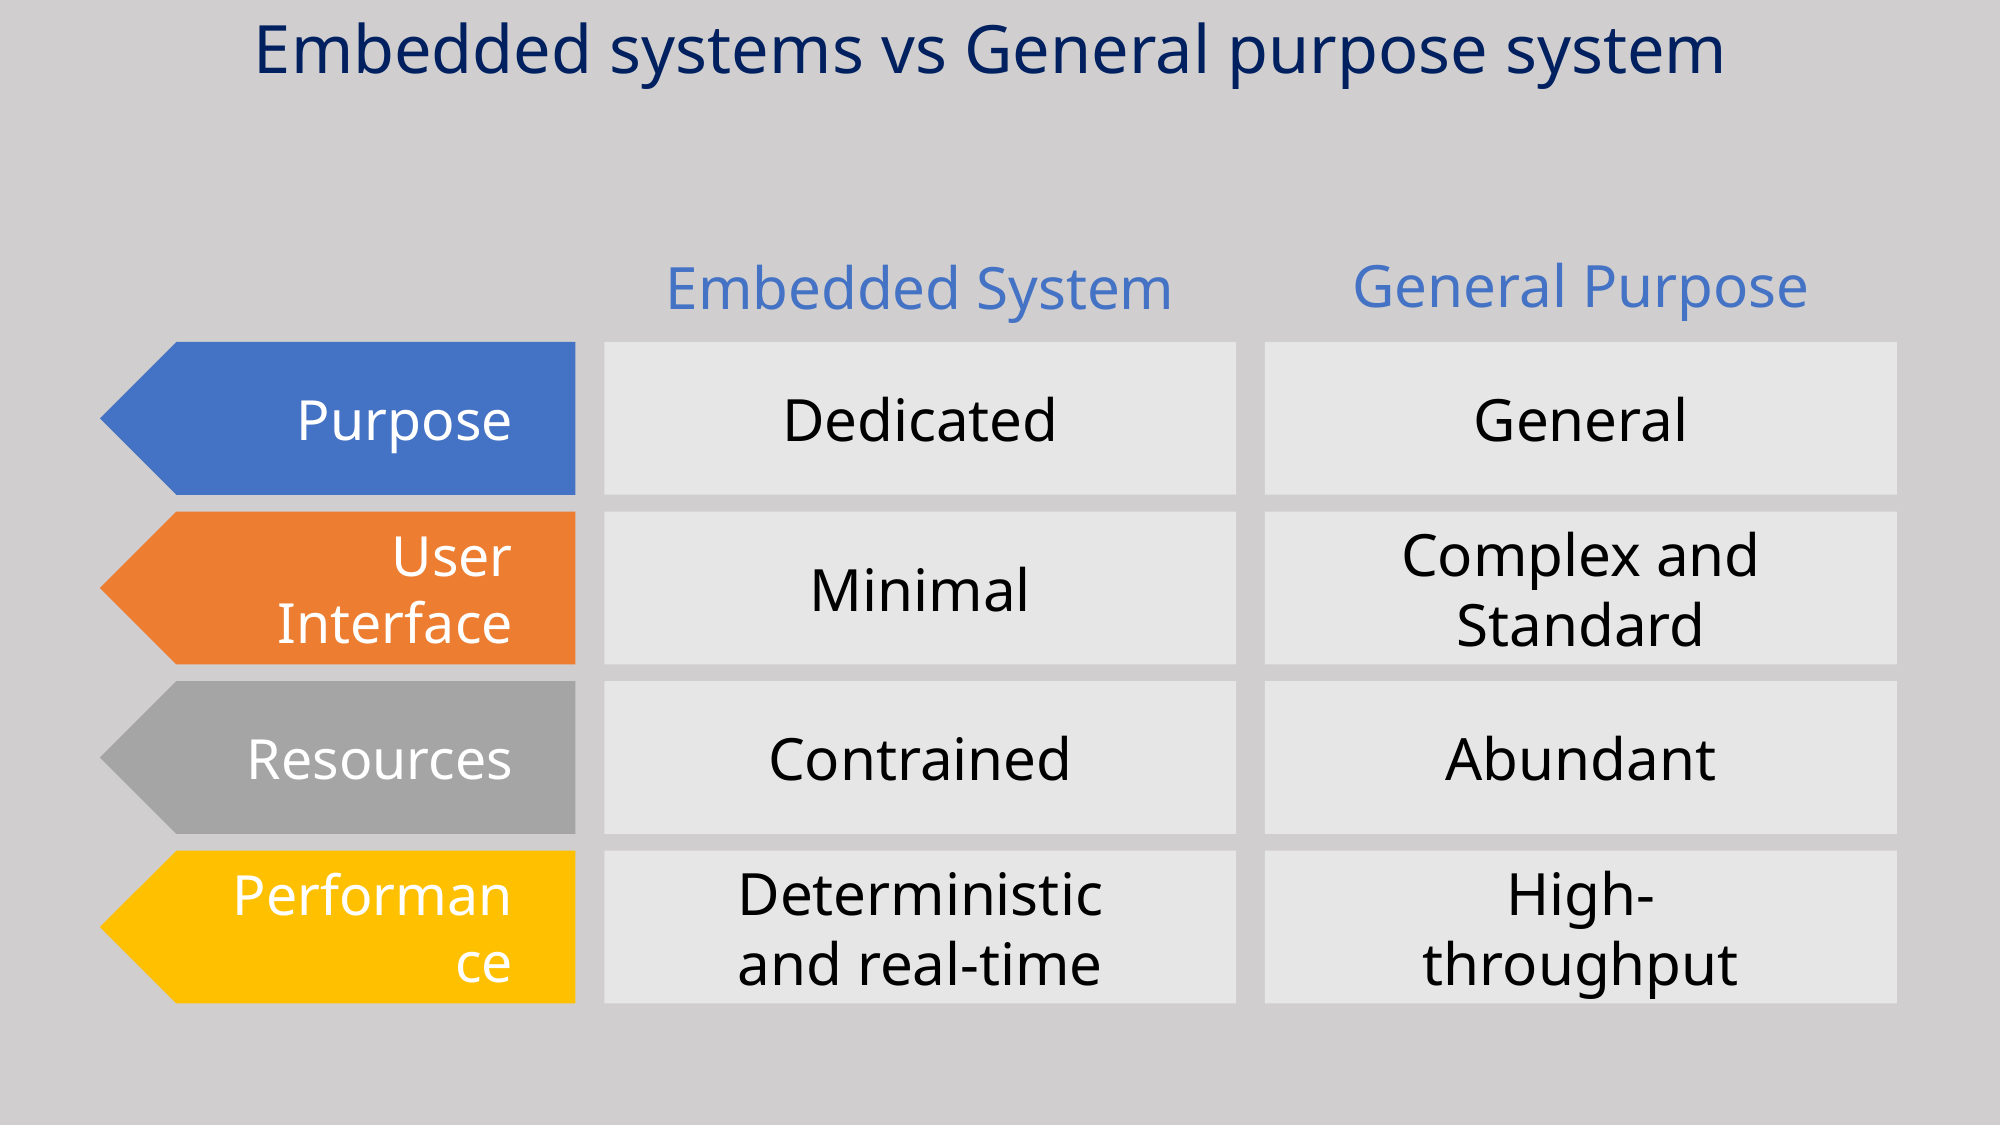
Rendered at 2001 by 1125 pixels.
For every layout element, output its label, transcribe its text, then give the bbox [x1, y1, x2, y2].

text_box Embedded System [604, 247, 1237, 326]
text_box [99, 850, 1897, 1004]
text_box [99, 681, 1897, 834]
text_box Embedded systems vs General purpose system [0, 0, 2000, 95]
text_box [99, 341, 1897, 495]
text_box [99, 511, 1897, 665]
text_box General Purpose [1264, 244, 1897, 323]
